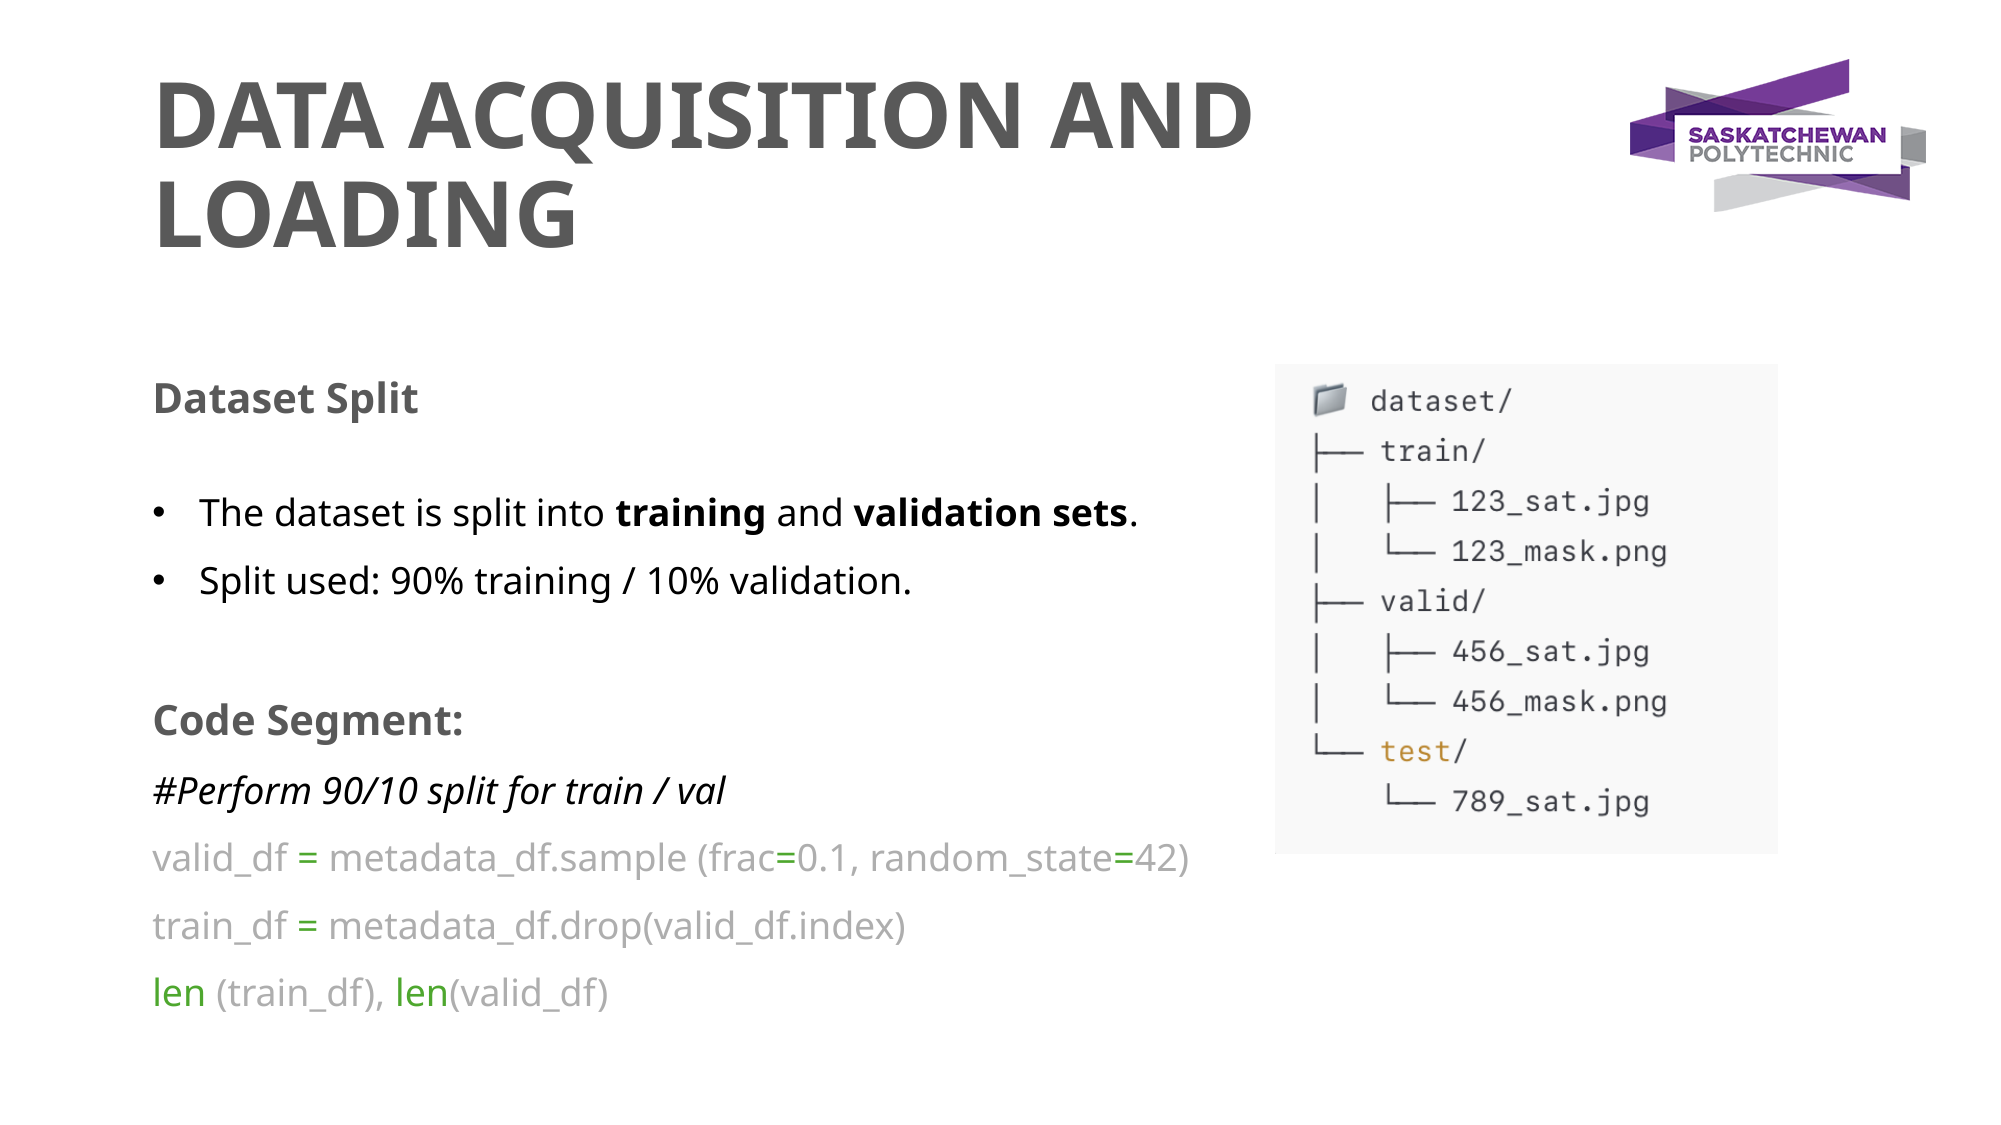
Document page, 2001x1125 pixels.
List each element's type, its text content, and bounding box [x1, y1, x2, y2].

picture [1275, 363, 1779, 855]
title DATA ACQUISITION AND LOADING [137, 59, 1436, 278]
text_box Dataset Split The dataset is split into training and validation sets. Split used: 90% training / 10% validation. Code Segment: #Perform 90/10 split for train / val valid_df = metadata_df.sample (frac=0.1, random_state=42) train_df = metadata_df.drop(valid_df.index) len (train_df), len(valid_df) [137, 364, 1235, 1022]
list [1629, 59, 1927, 213]
